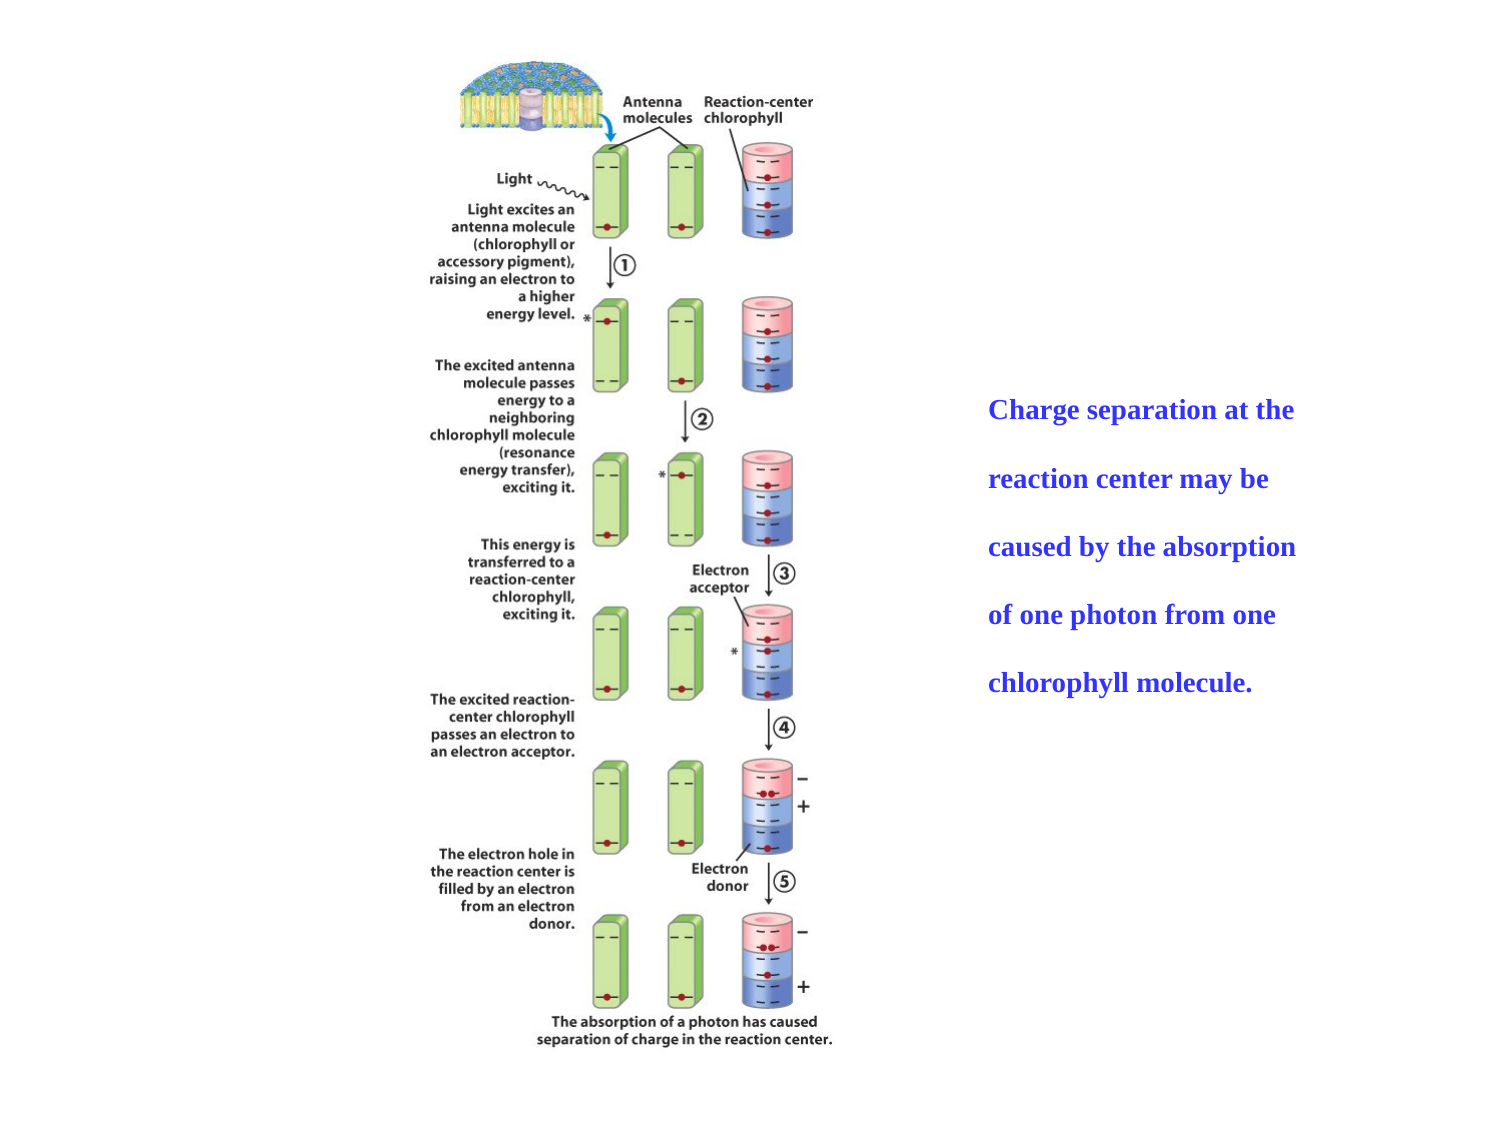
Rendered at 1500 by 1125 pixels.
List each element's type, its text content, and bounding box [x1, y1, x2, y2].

picture [419, 54, 839, 1056]
text_box Charge separation at the reaction center may be caused by the absorption of one photon from one chlorophyll molecule. [973, 349, 1320, 775]
